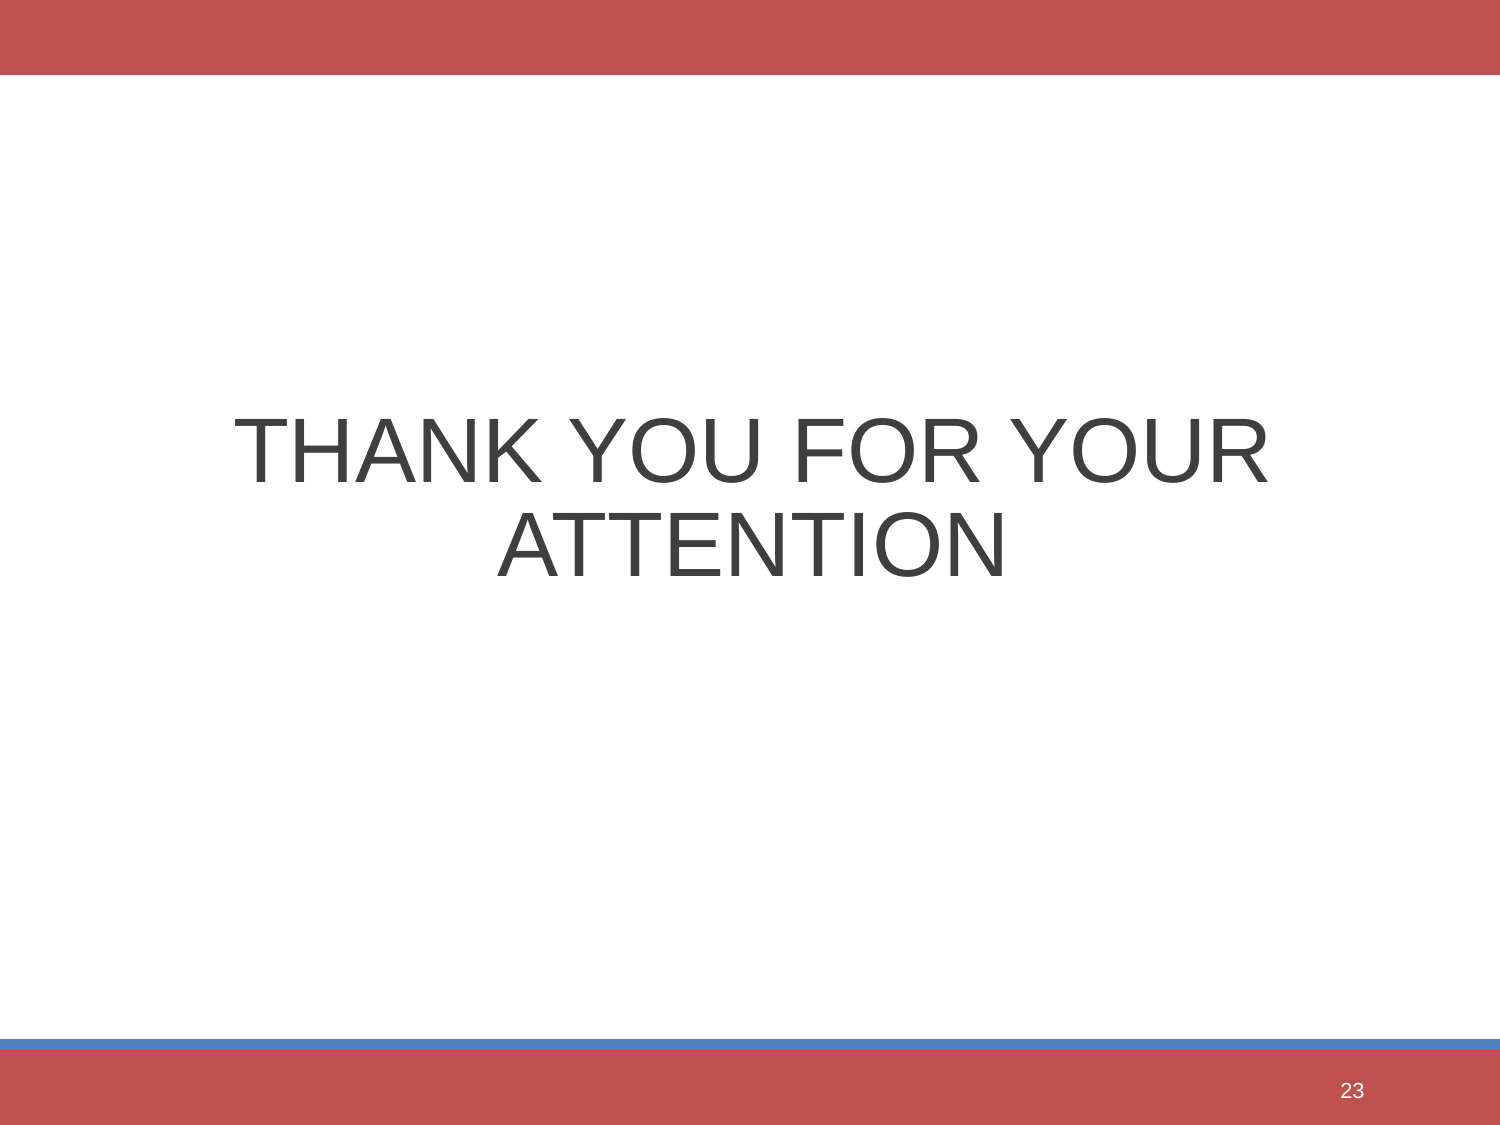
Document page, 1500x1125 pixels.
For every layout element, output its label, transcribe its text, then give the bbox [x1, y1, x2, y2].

slide_number 23 [1218, 1059, 1380, 1120]
title THANK YOU FOR YOUR ATTENTION [135, 371, 1373, 610]
